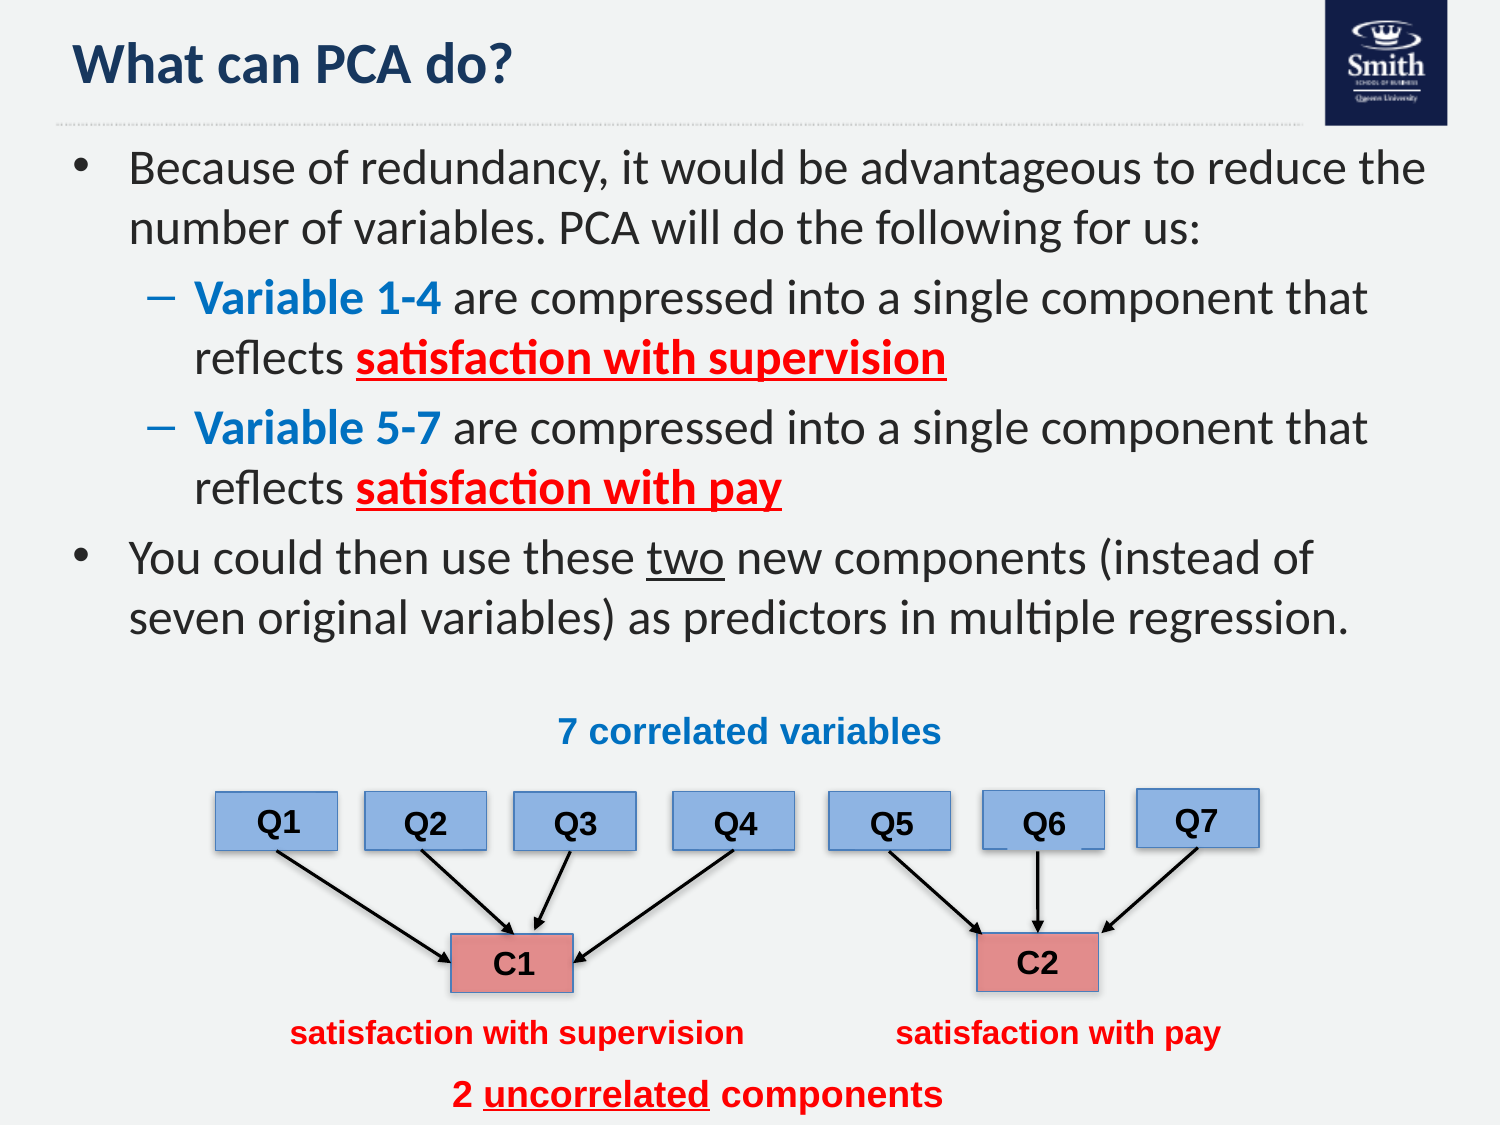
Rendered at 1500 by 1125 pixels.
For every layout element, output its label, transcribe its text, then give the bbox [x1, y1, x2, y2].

title What can PCA do? [57, 7, 1288, 114]
text_box 7 correlated variables [542, 700, 1034, 760]
list Because of redundancy, it would be advantageous to reduce the number of variables. PCA will do the following for us: Variable 1-4 are compressed into a single component that reflects satisfaction with supervision Variable 5-7 are compressed into a single component that reflects satisfaction with pay You could then use these two new components (instead of seven original variables) as predictors in multiple regression. [57, 126, 1443, 1035]
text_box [215, 788, 1287, 1060]
text_box 2 uncorrelated components [437, 1068, 1221, 1123]
